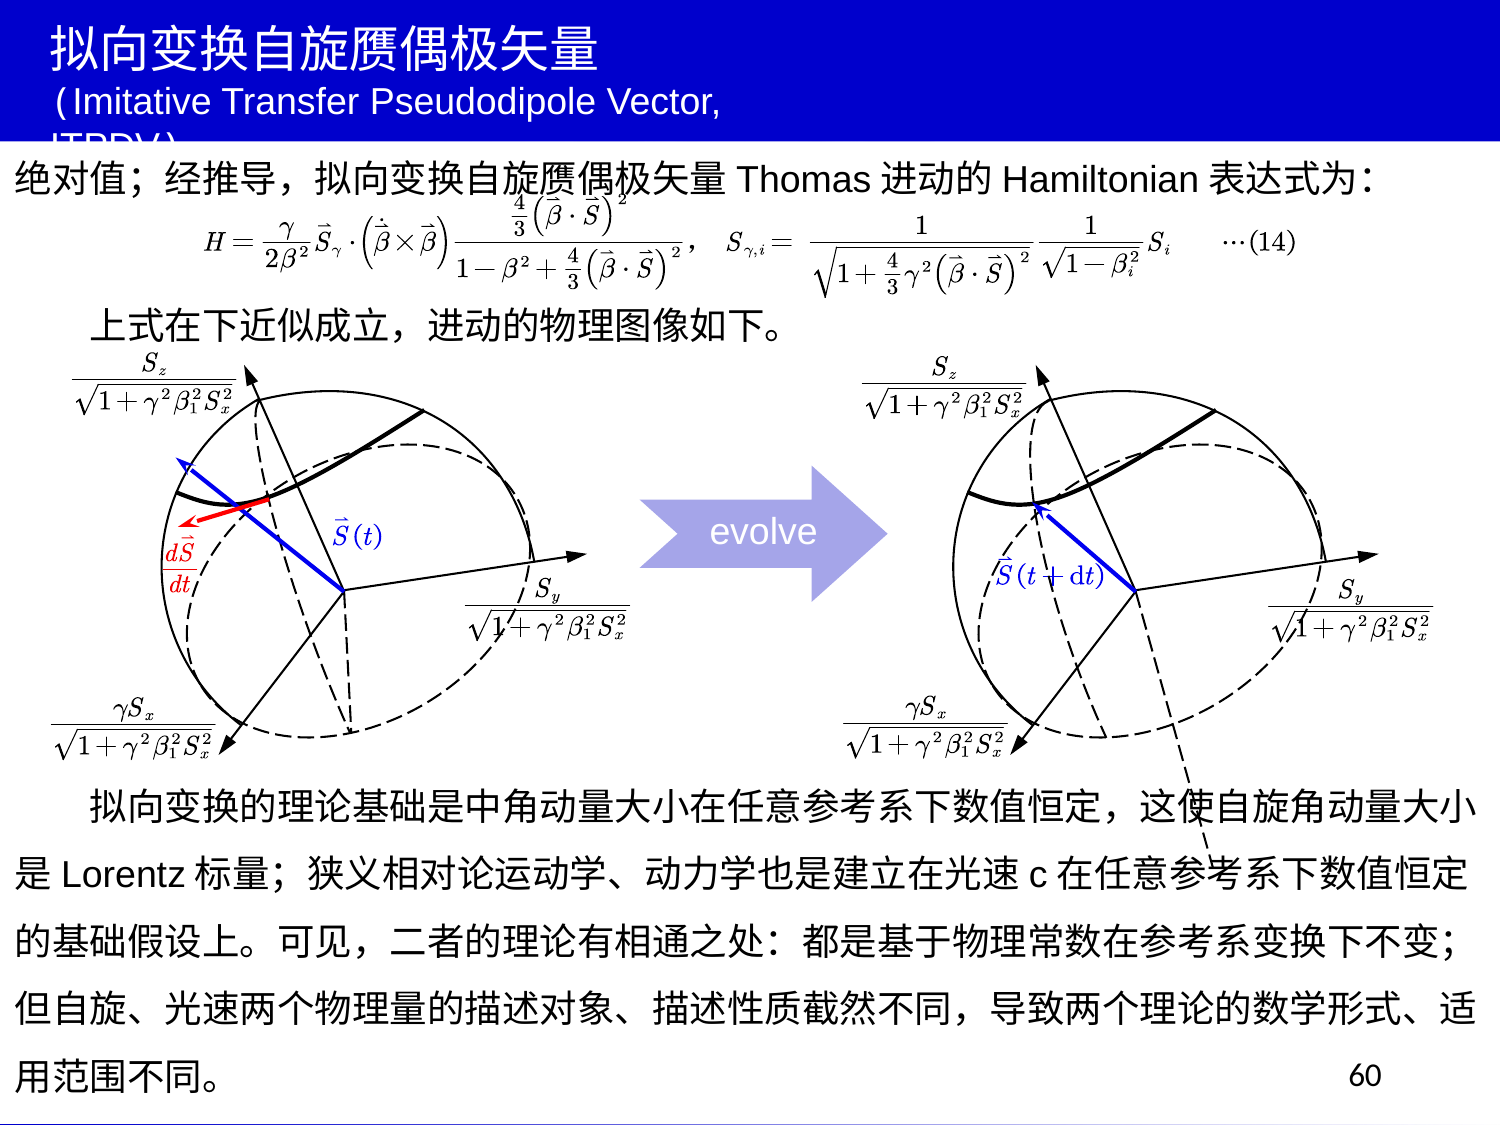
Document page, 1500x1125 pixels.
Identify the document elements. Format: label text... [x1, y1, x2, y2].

slide_number 60 [1326, 1064, 1397, 1103]
text_box evolve [639, 499, 771, 568]
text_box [771, 348, 1439, 1064]
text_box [0, 344, 636, 1064]
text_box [201, 187, 1300, 307]
text_box 拟向变换自旋赝偶极矢量 (Imitative Transfer Pseudodipole Vector, ITPDV) [34, 10, 875, 175]
